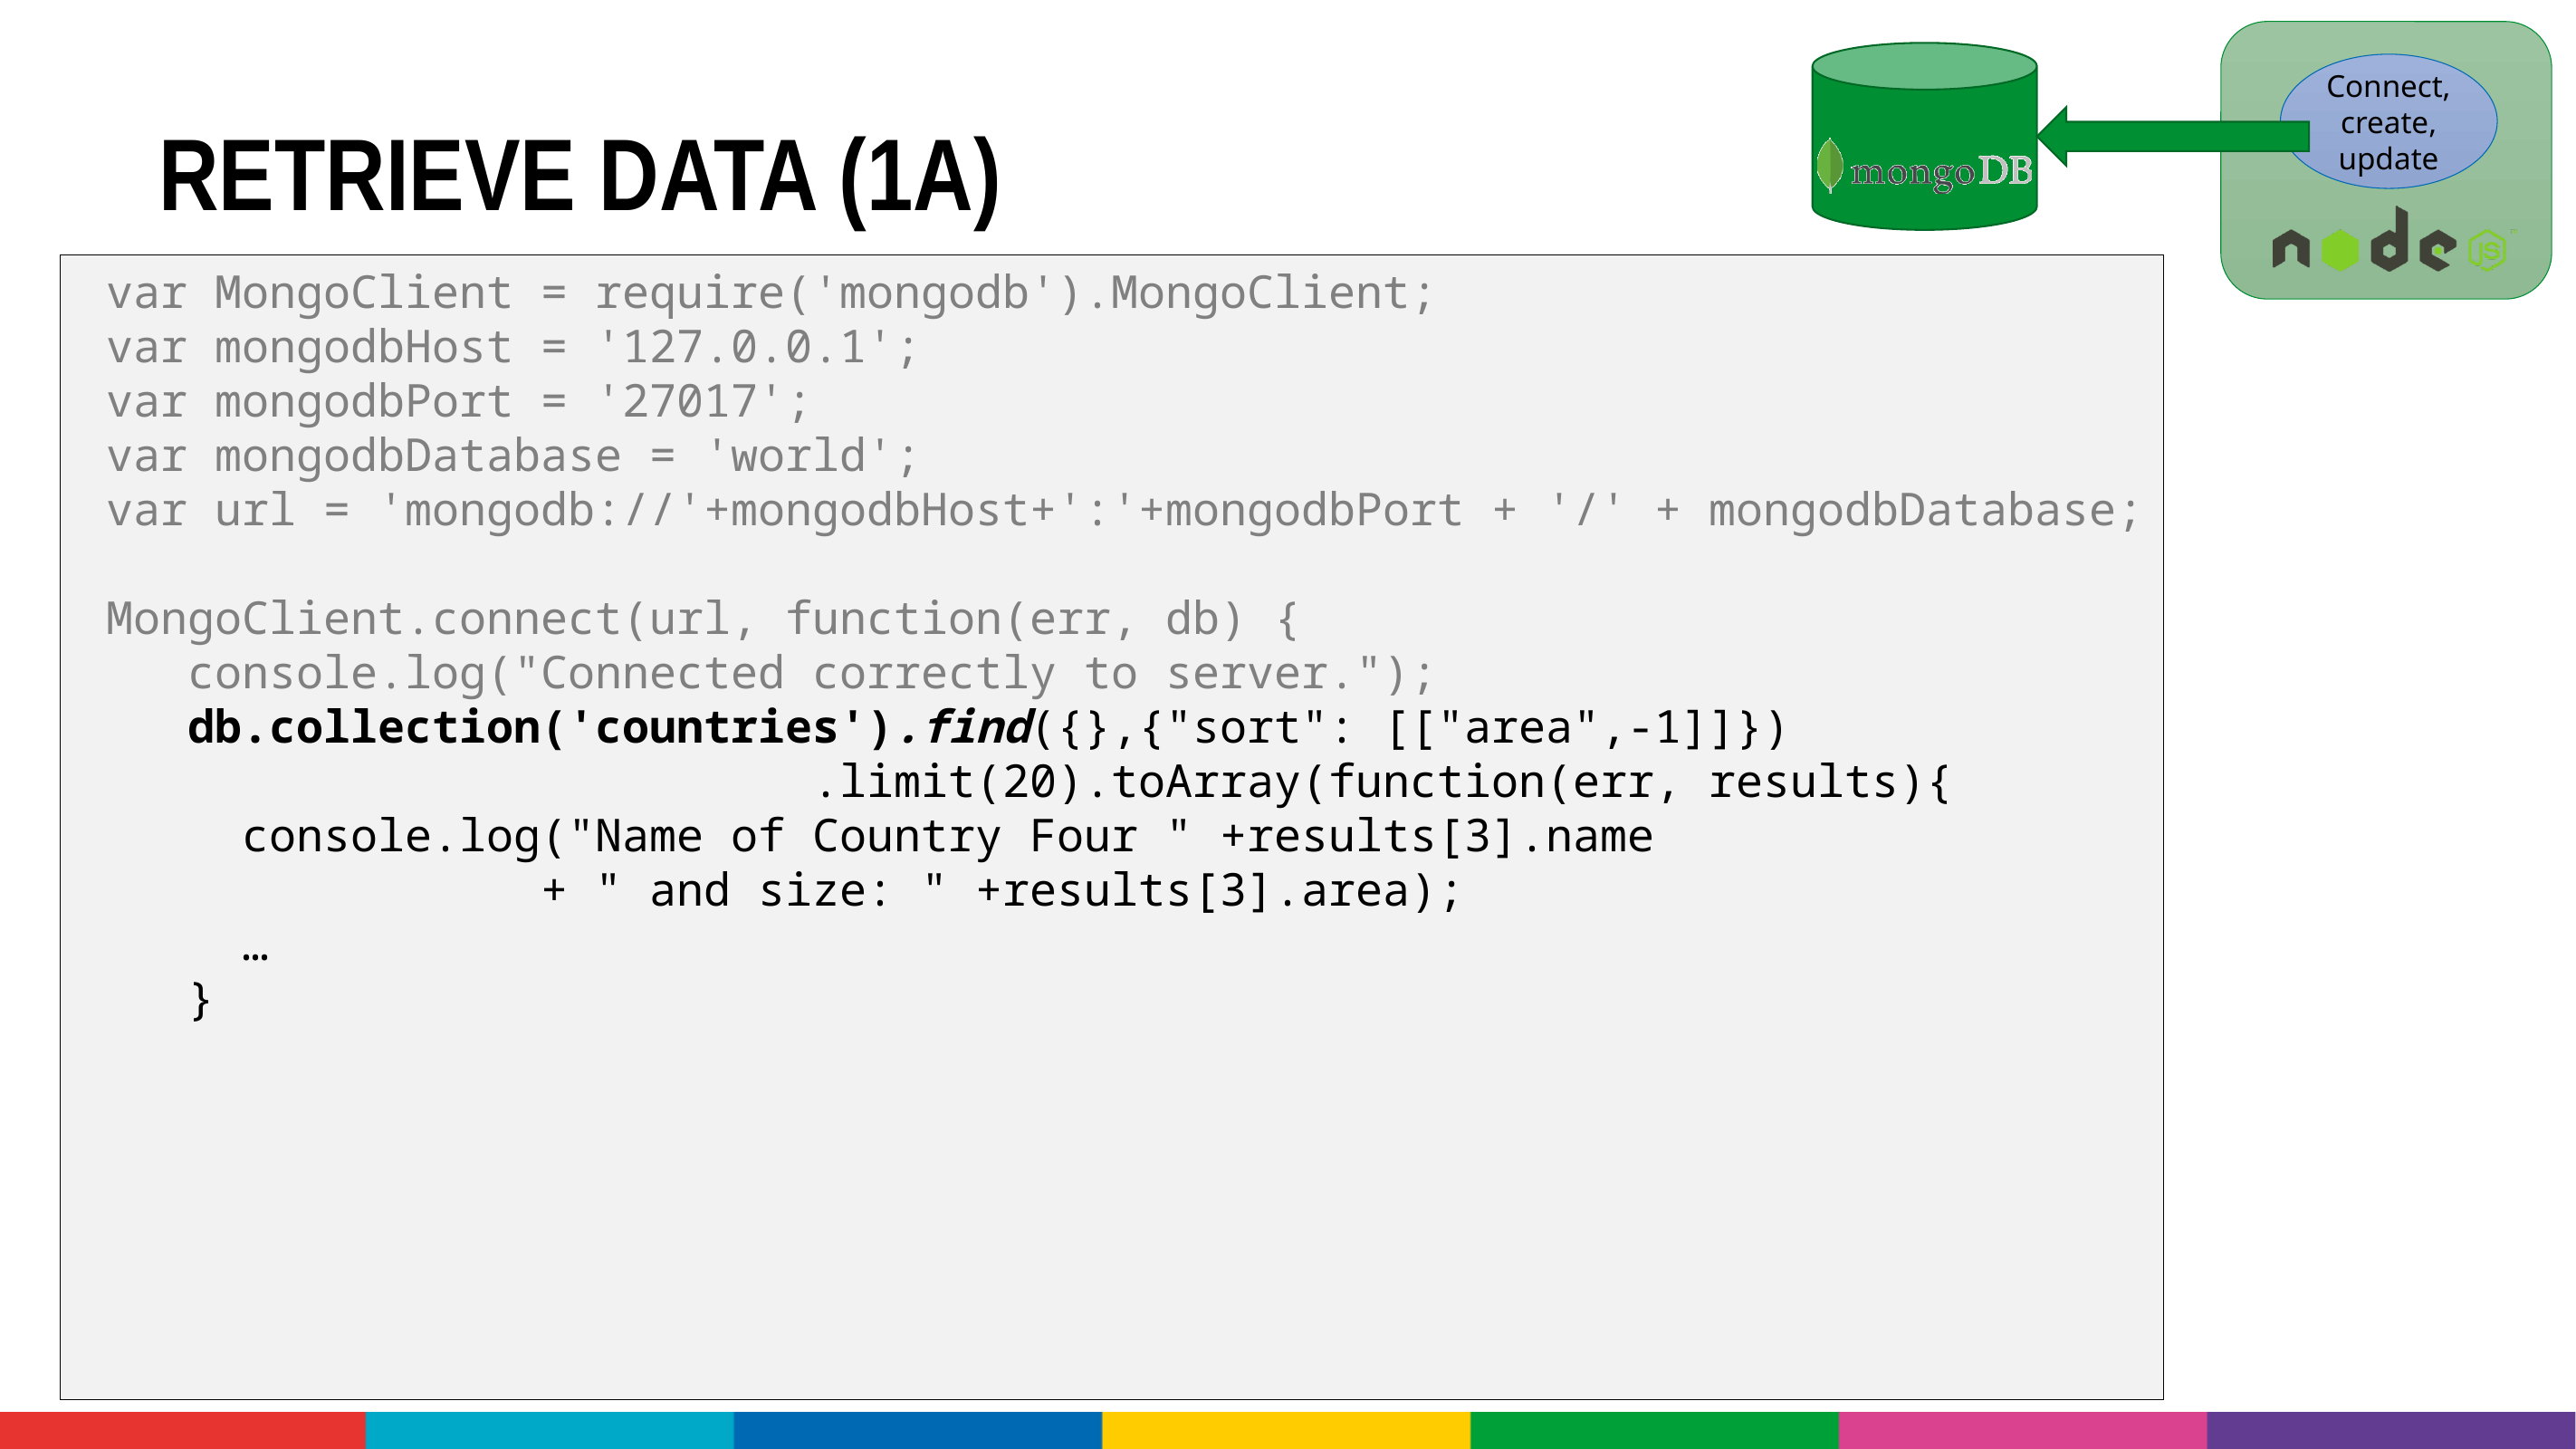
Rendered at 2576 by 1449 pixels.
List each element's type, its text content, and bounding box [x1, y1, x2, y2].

text_box [2220, 21, 2552, 300]
title Retrieve data (1a) [145, 125, 2059, 254]
text_box var MongoClient = require('mongodb').MongoClient; var mongodbHost = '127.0.0.1'; var mongodbPort = '27017'; var mongodbDatabase = 'world'; var url = 'mongodb://'+mongodbHost+':'+mongodbPort + '/' + mongodbDatabase; MongoClient.connect(url, function(err, db) { console.log("Connected correctly to server."); db.collection('countries').find({},{"sort": [["area",-1]]}) .limit(20).toArray(function(err, results){ console.log("Name of Country Four " +results[3].name + " and size: " +results[3].area); … } [92, 256, 2158, 1194]
text_box [60, 254, 2164, 1400]
picture [2273, 206, 2517, 272]
text_box [1811, 42, 2038, 231]
text_box Connect, create, update [2280, 53, 2498, 189]
picture [735, 1412, 2576, 1449]
text_box [2035, 104, 2311, 168]
picture [0, 1412, 733, 1449]
picture [1817, 138, 2032, 194]
